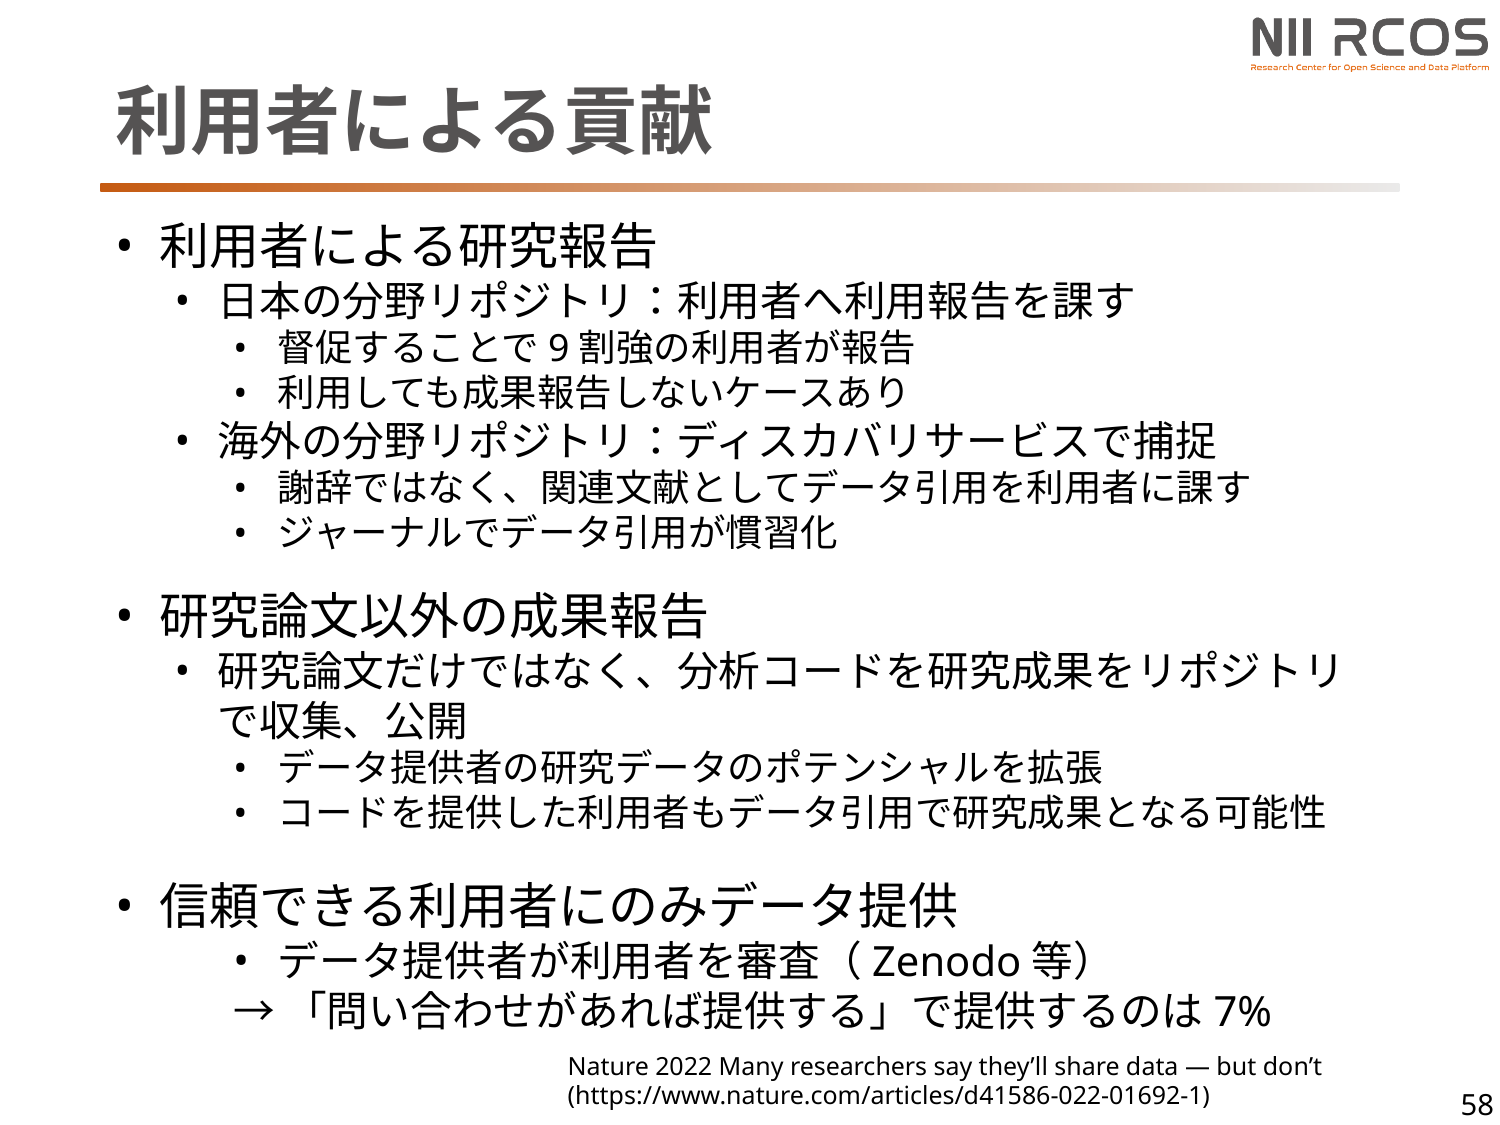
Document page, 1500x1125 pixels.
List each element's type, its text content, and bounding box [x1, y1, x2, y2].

picture [1251, 17, 1489, 72]
slide_number 58 [1411, 1080, 1500, 1125]
list 利用者による研究報告 日本の分野リポジトリ：利用者へ利用報告を課す 督促することで9割強の利用者が報告 利用しても成果報告しないケースあり 海外の分野リポジトリ：ディスカバリサービスで捕捉 謝辞ではなく、関連文献としてデータ引用を利用者に課す ジャーナルでデータ引用が慣習化 研究論文以外の成果報告 研究論文だけではなく、分析コードを研究成果をリポジトリで収集、公開 データ提供者の研究データのポテンシャルを拡張 コードを提供した利用者もデータ引用で研究成果となる可能性 信頼できる利用者にのみデータ提供 データ提供者が利用者を審査（Zenodo等） →「問い合わせがあれば提供する」で提供するのは7% [100, 206, 1400, 1081]
title 利用者による貢献 [100, 59, 1400, 178]
text_box Nature 2022 Many researchers say they’ll share data — but don’t (https://www.nature.com/articles/d41586-022-01692-1) [552, 1042, 1435, 1118]
